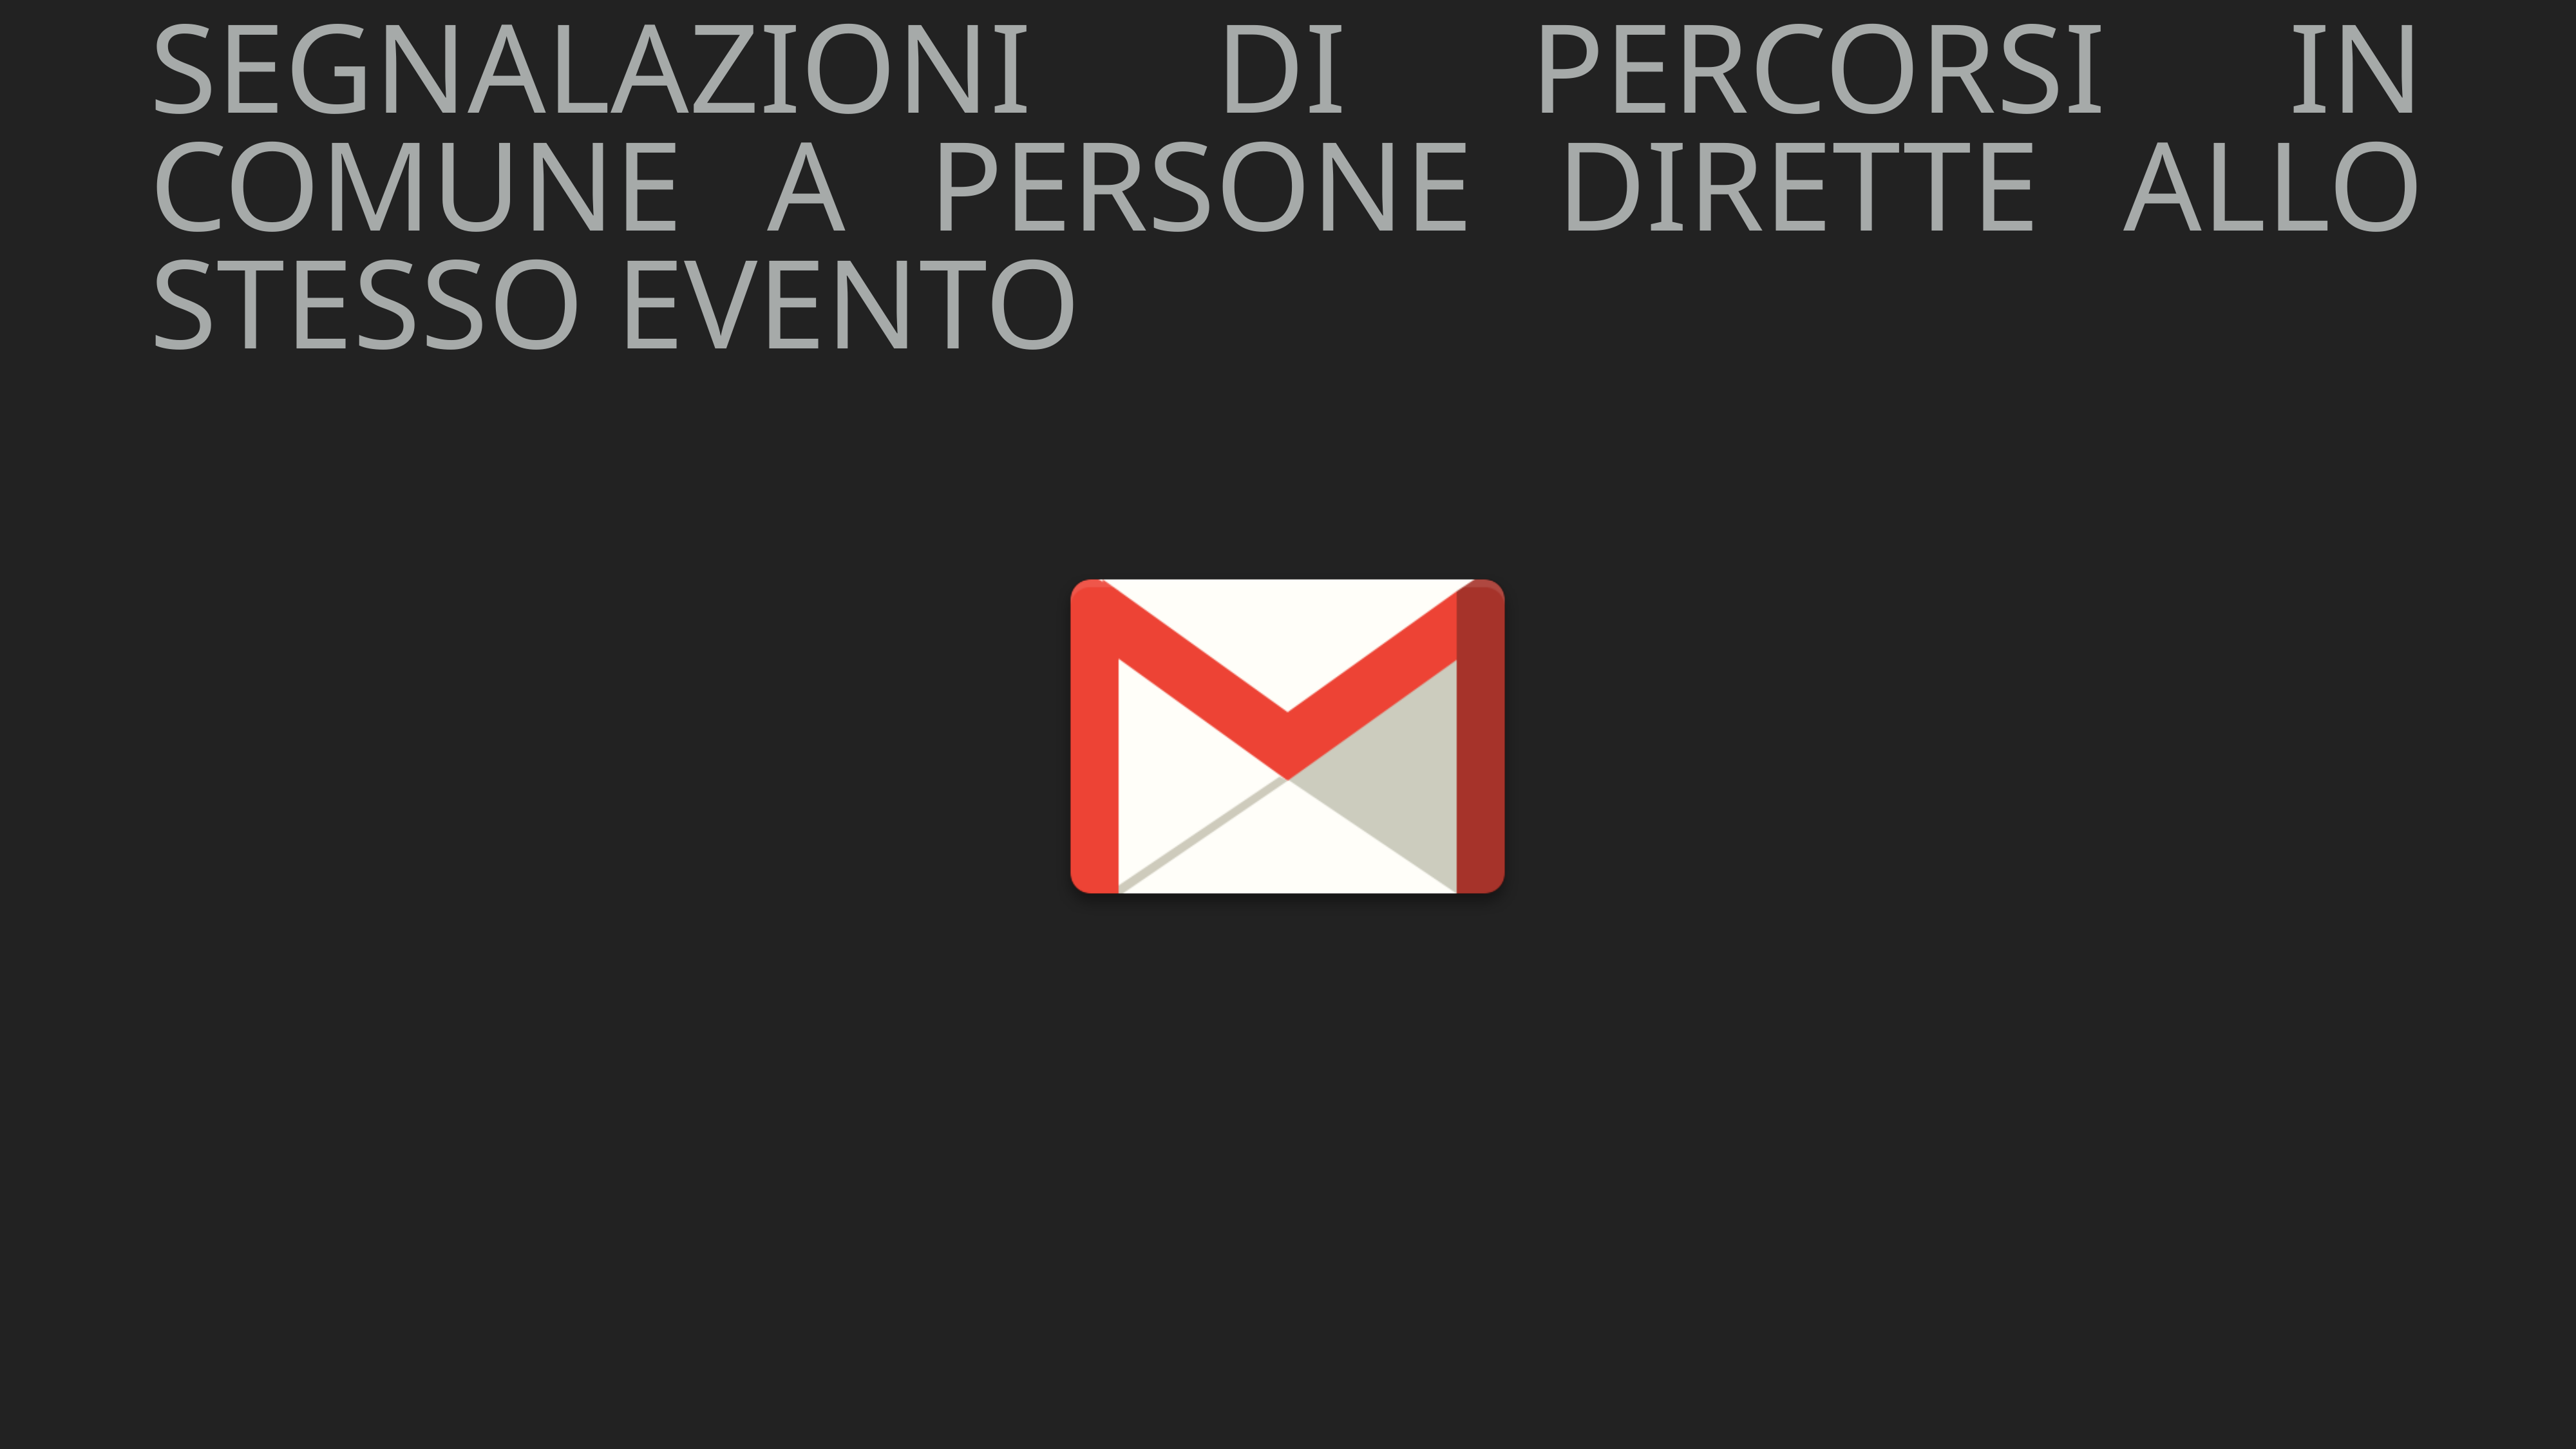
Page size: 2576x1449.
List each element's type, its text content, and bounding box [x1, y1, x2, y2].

picture [1046, 503, 1530, 987]
list SEGNALAZIONI DI PERCORSI IN COMUNE A PERSONE DIRETTE ALLO STESSO EVENTO [144, 21, 2432, 379]
